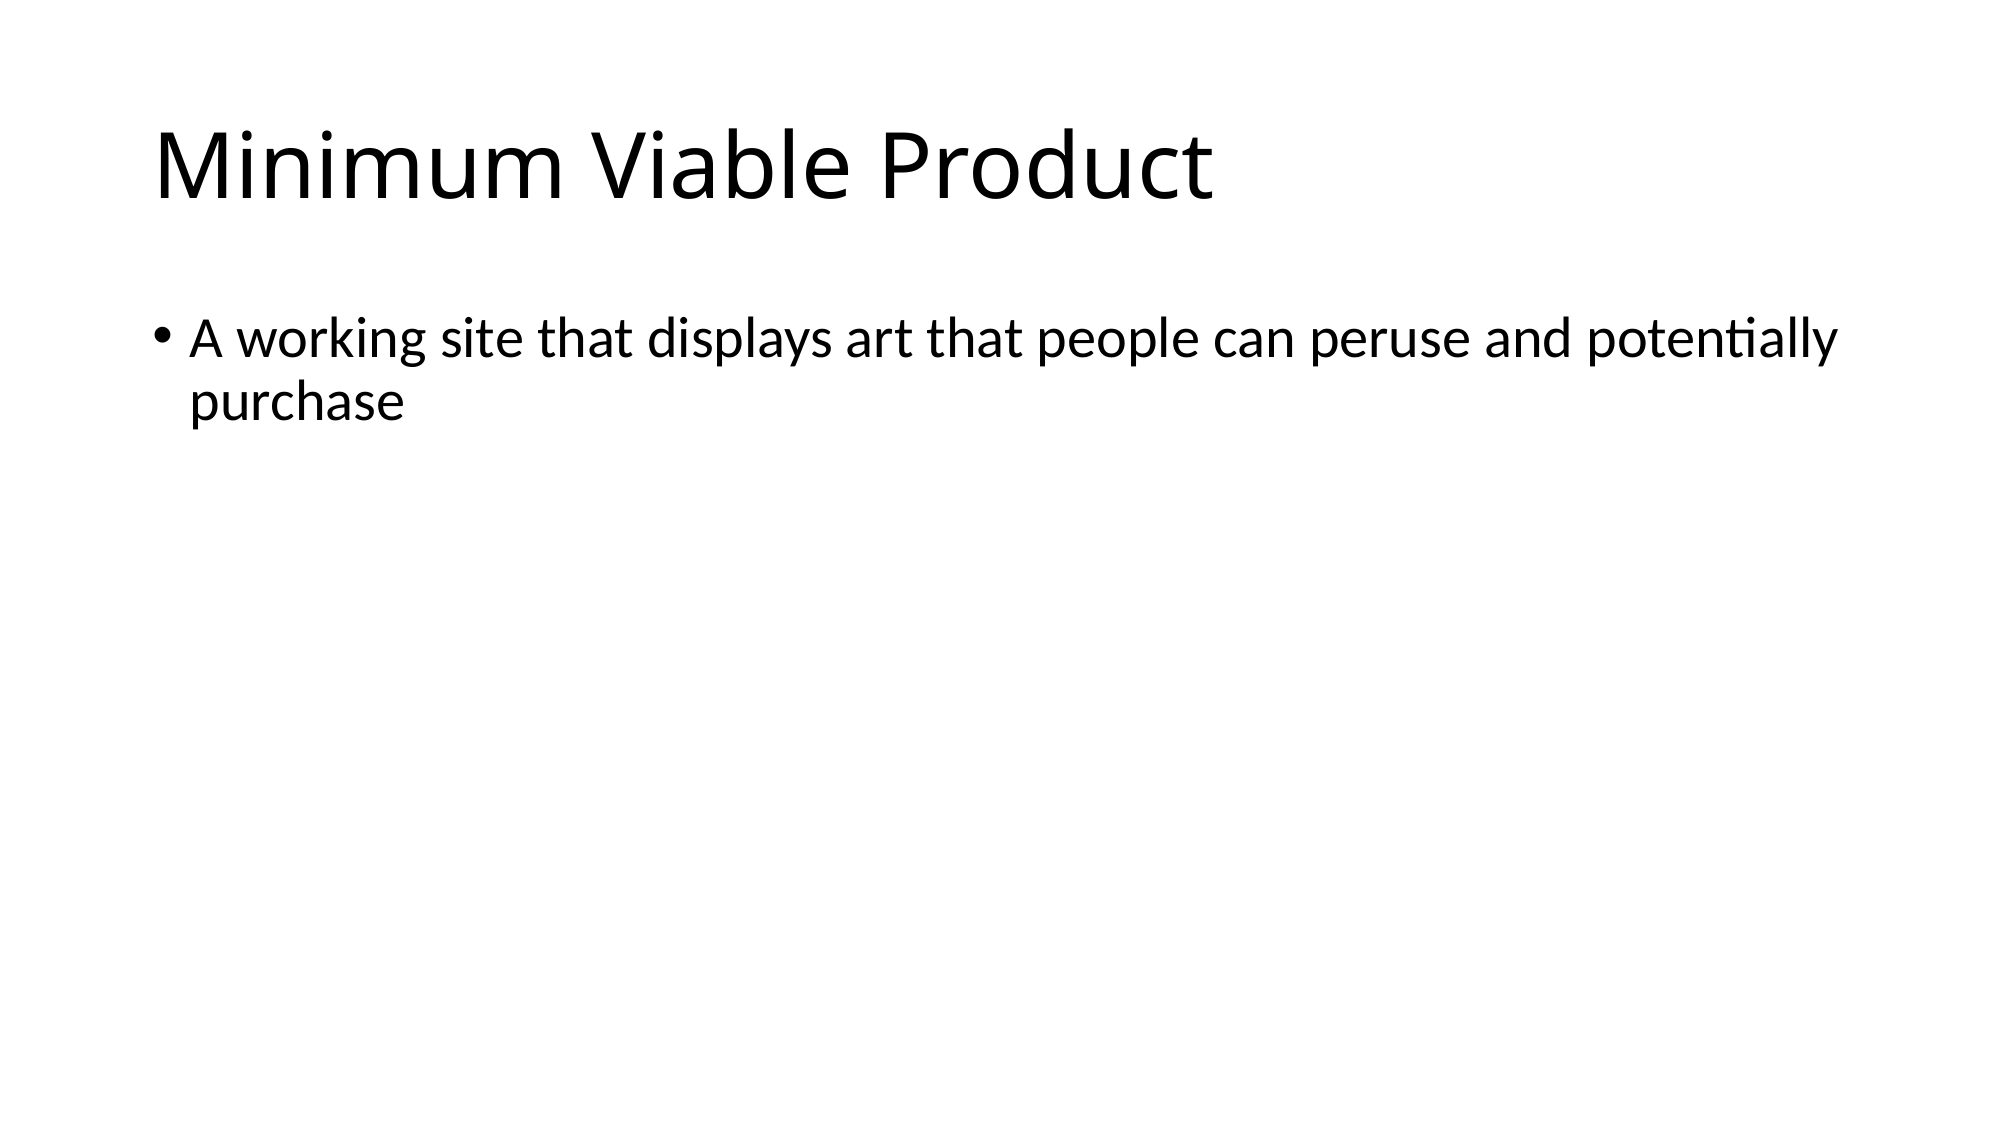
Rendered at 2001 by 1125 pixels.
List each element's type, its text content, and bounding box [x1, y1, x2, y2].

list A working site that displays art that people can peruse and potentially purchase [137, 299, 1863, 1014]
title Minimum Viable Product [137, 59, 1863, 278]
